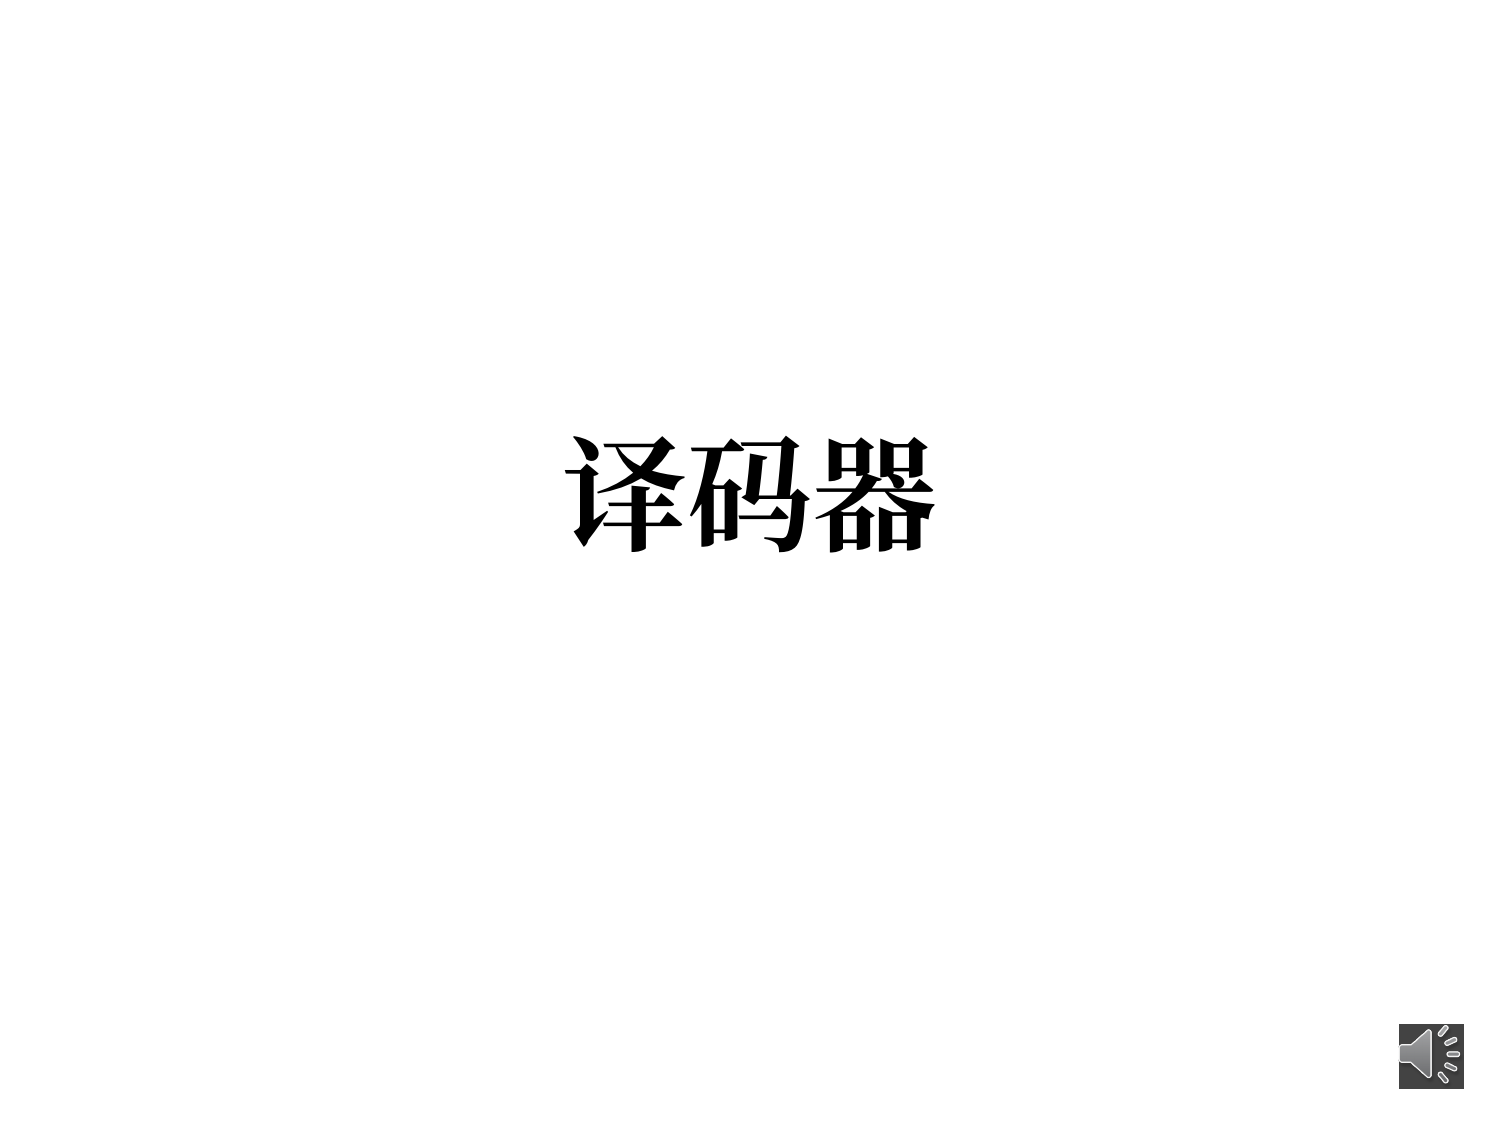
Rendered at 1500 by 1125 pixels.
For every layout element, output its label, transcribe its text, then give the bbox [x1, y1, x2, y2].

title 译码器 [112, 184, 1388, 576]
picture [1397, 1022, 1465, 1090]
